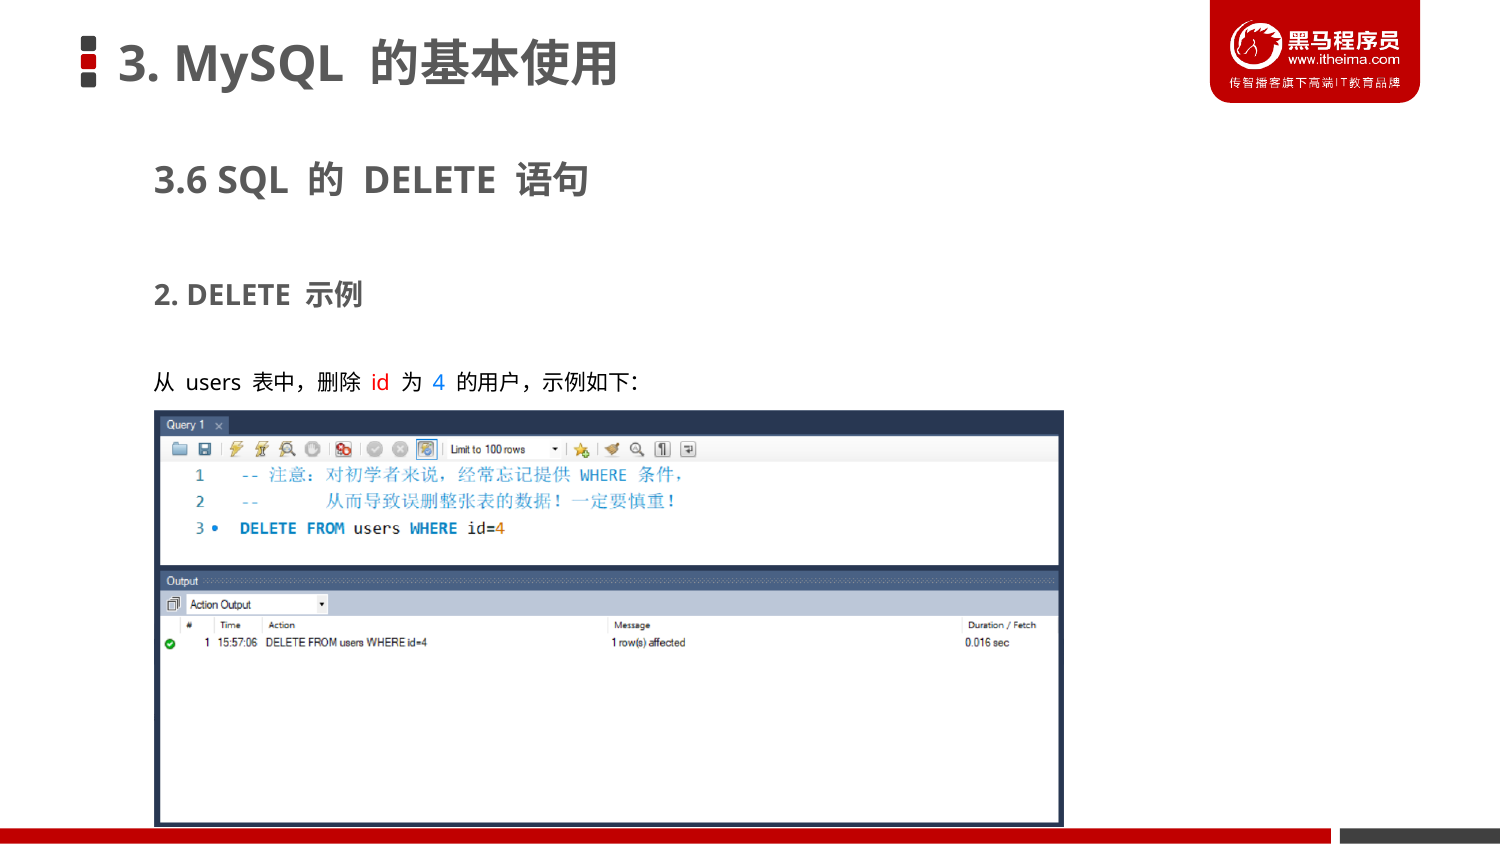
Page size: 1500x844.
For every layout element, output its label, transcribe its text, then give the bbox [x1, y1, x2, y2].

title 3. MySQL 的基本使用 [103, 0, 1209, 130]
picture [154, 410, 1064, 827]
text_box 2. DELETE 示例 [139, 273, 1204, 320]
picture [1211, 11, 1419, 97]
list 3.6 SQL 的 DELETE 语句 [139, 153, 1209, 243]
list 从 users 表中，删除 id 为 4 的用户，示例如下： [139, 348, 1331, 411]
